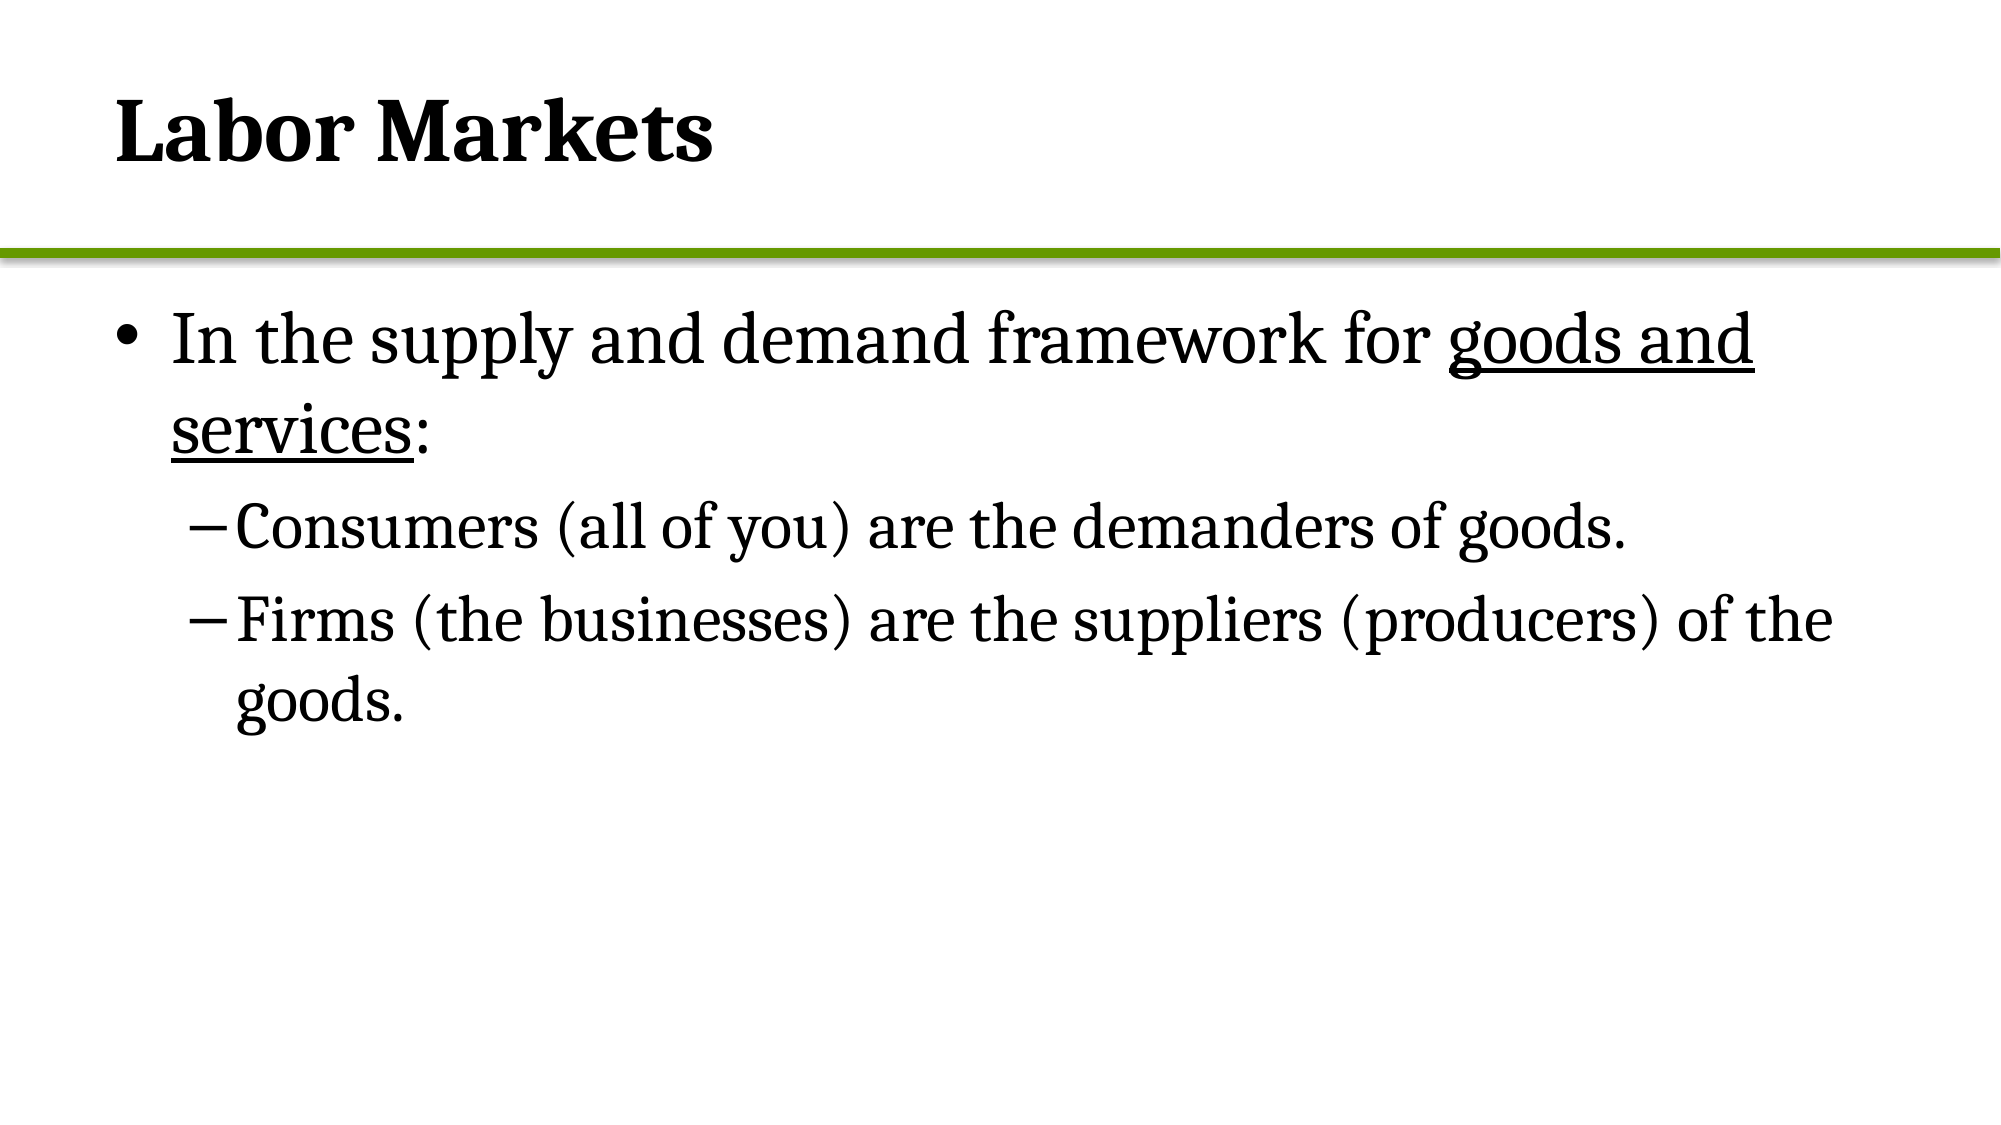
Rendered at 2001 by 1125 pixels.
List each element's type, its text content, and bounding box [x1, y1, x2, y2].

list In the supply and demand framework for goods and services: Consumers (all of you) are the demanders of goods. Firms (the businesses) are the suppliers (producers) of the goods. [99, 281, 1900, 1085]
title Labor Markets [99, 0, 1900, 251]
